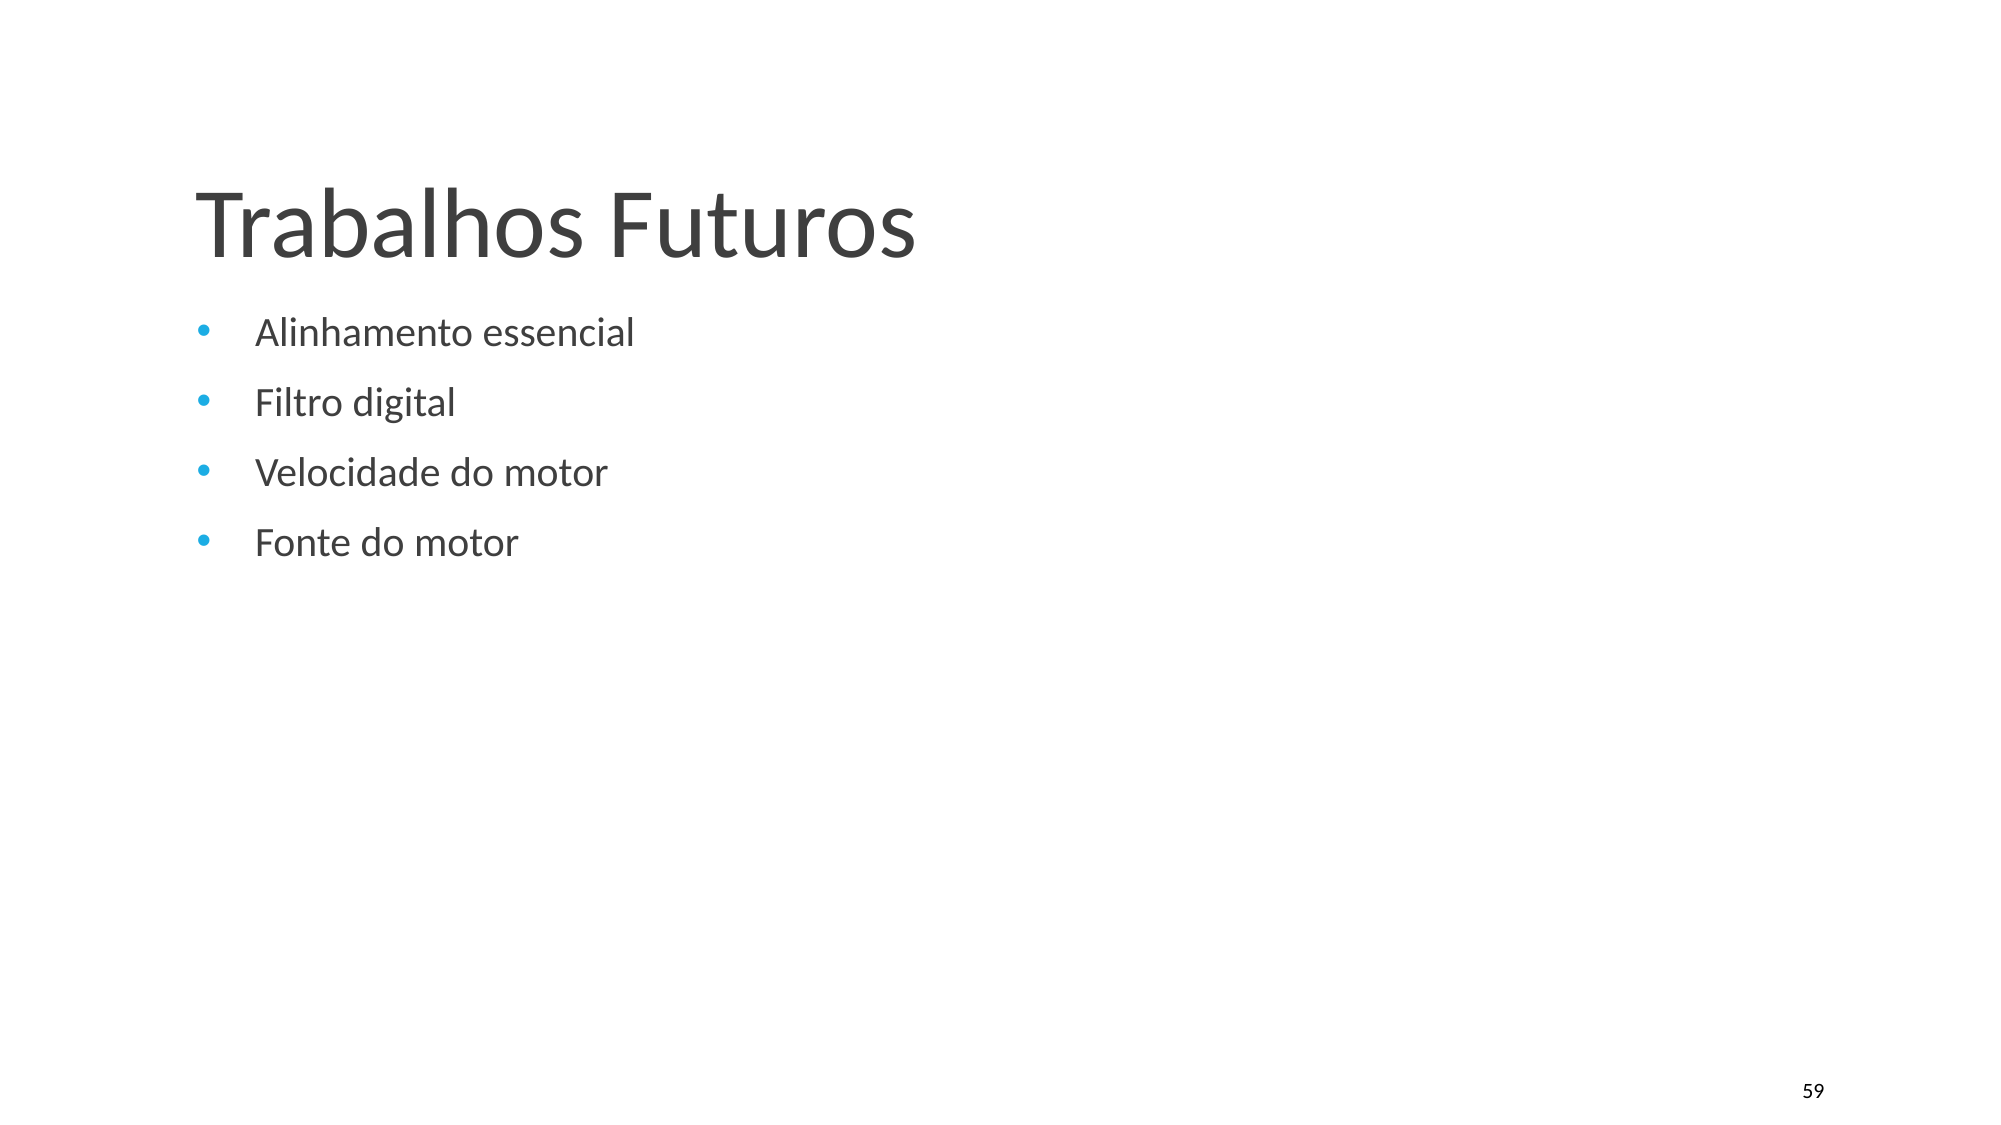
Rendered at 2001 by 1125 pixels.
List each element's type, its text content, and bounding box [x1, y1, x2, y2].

slide_number 59 [1624, 1059, 1840, 1120]
title Trabalhos Futuros [180, 47, 1830, 285]
list Alinhamento essencial Filtro digital Velocidade do motor Fonte do motor [180, 302, 1830, 963]
